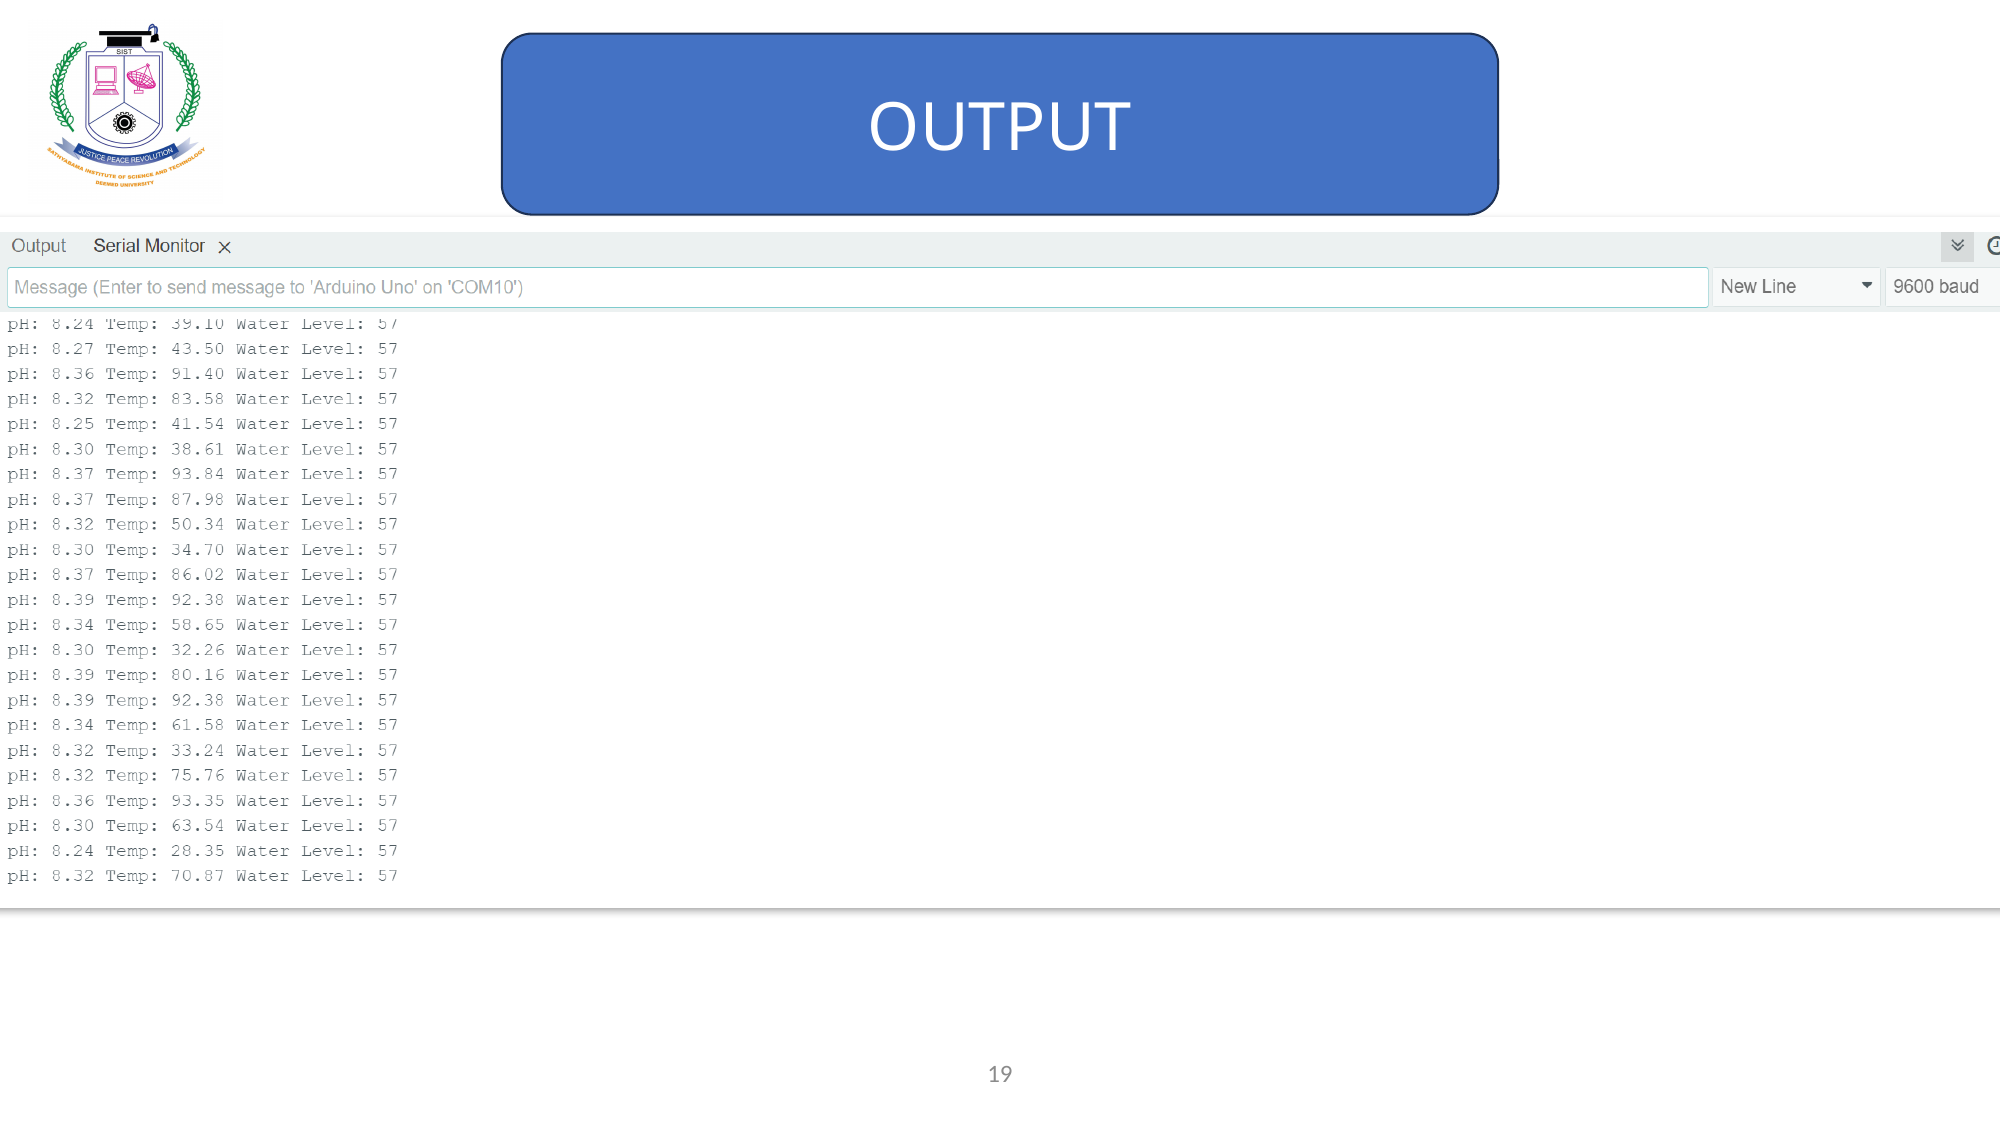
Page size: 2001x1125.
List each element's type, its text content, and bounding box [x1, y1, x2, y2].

picture [28, 19, 223, 204]
text_box OUTPUT [500, 32, 1500, 215]
picture [0, 231, 2000, 894]
footer 19 [662, 1042, 1338, 1103]
